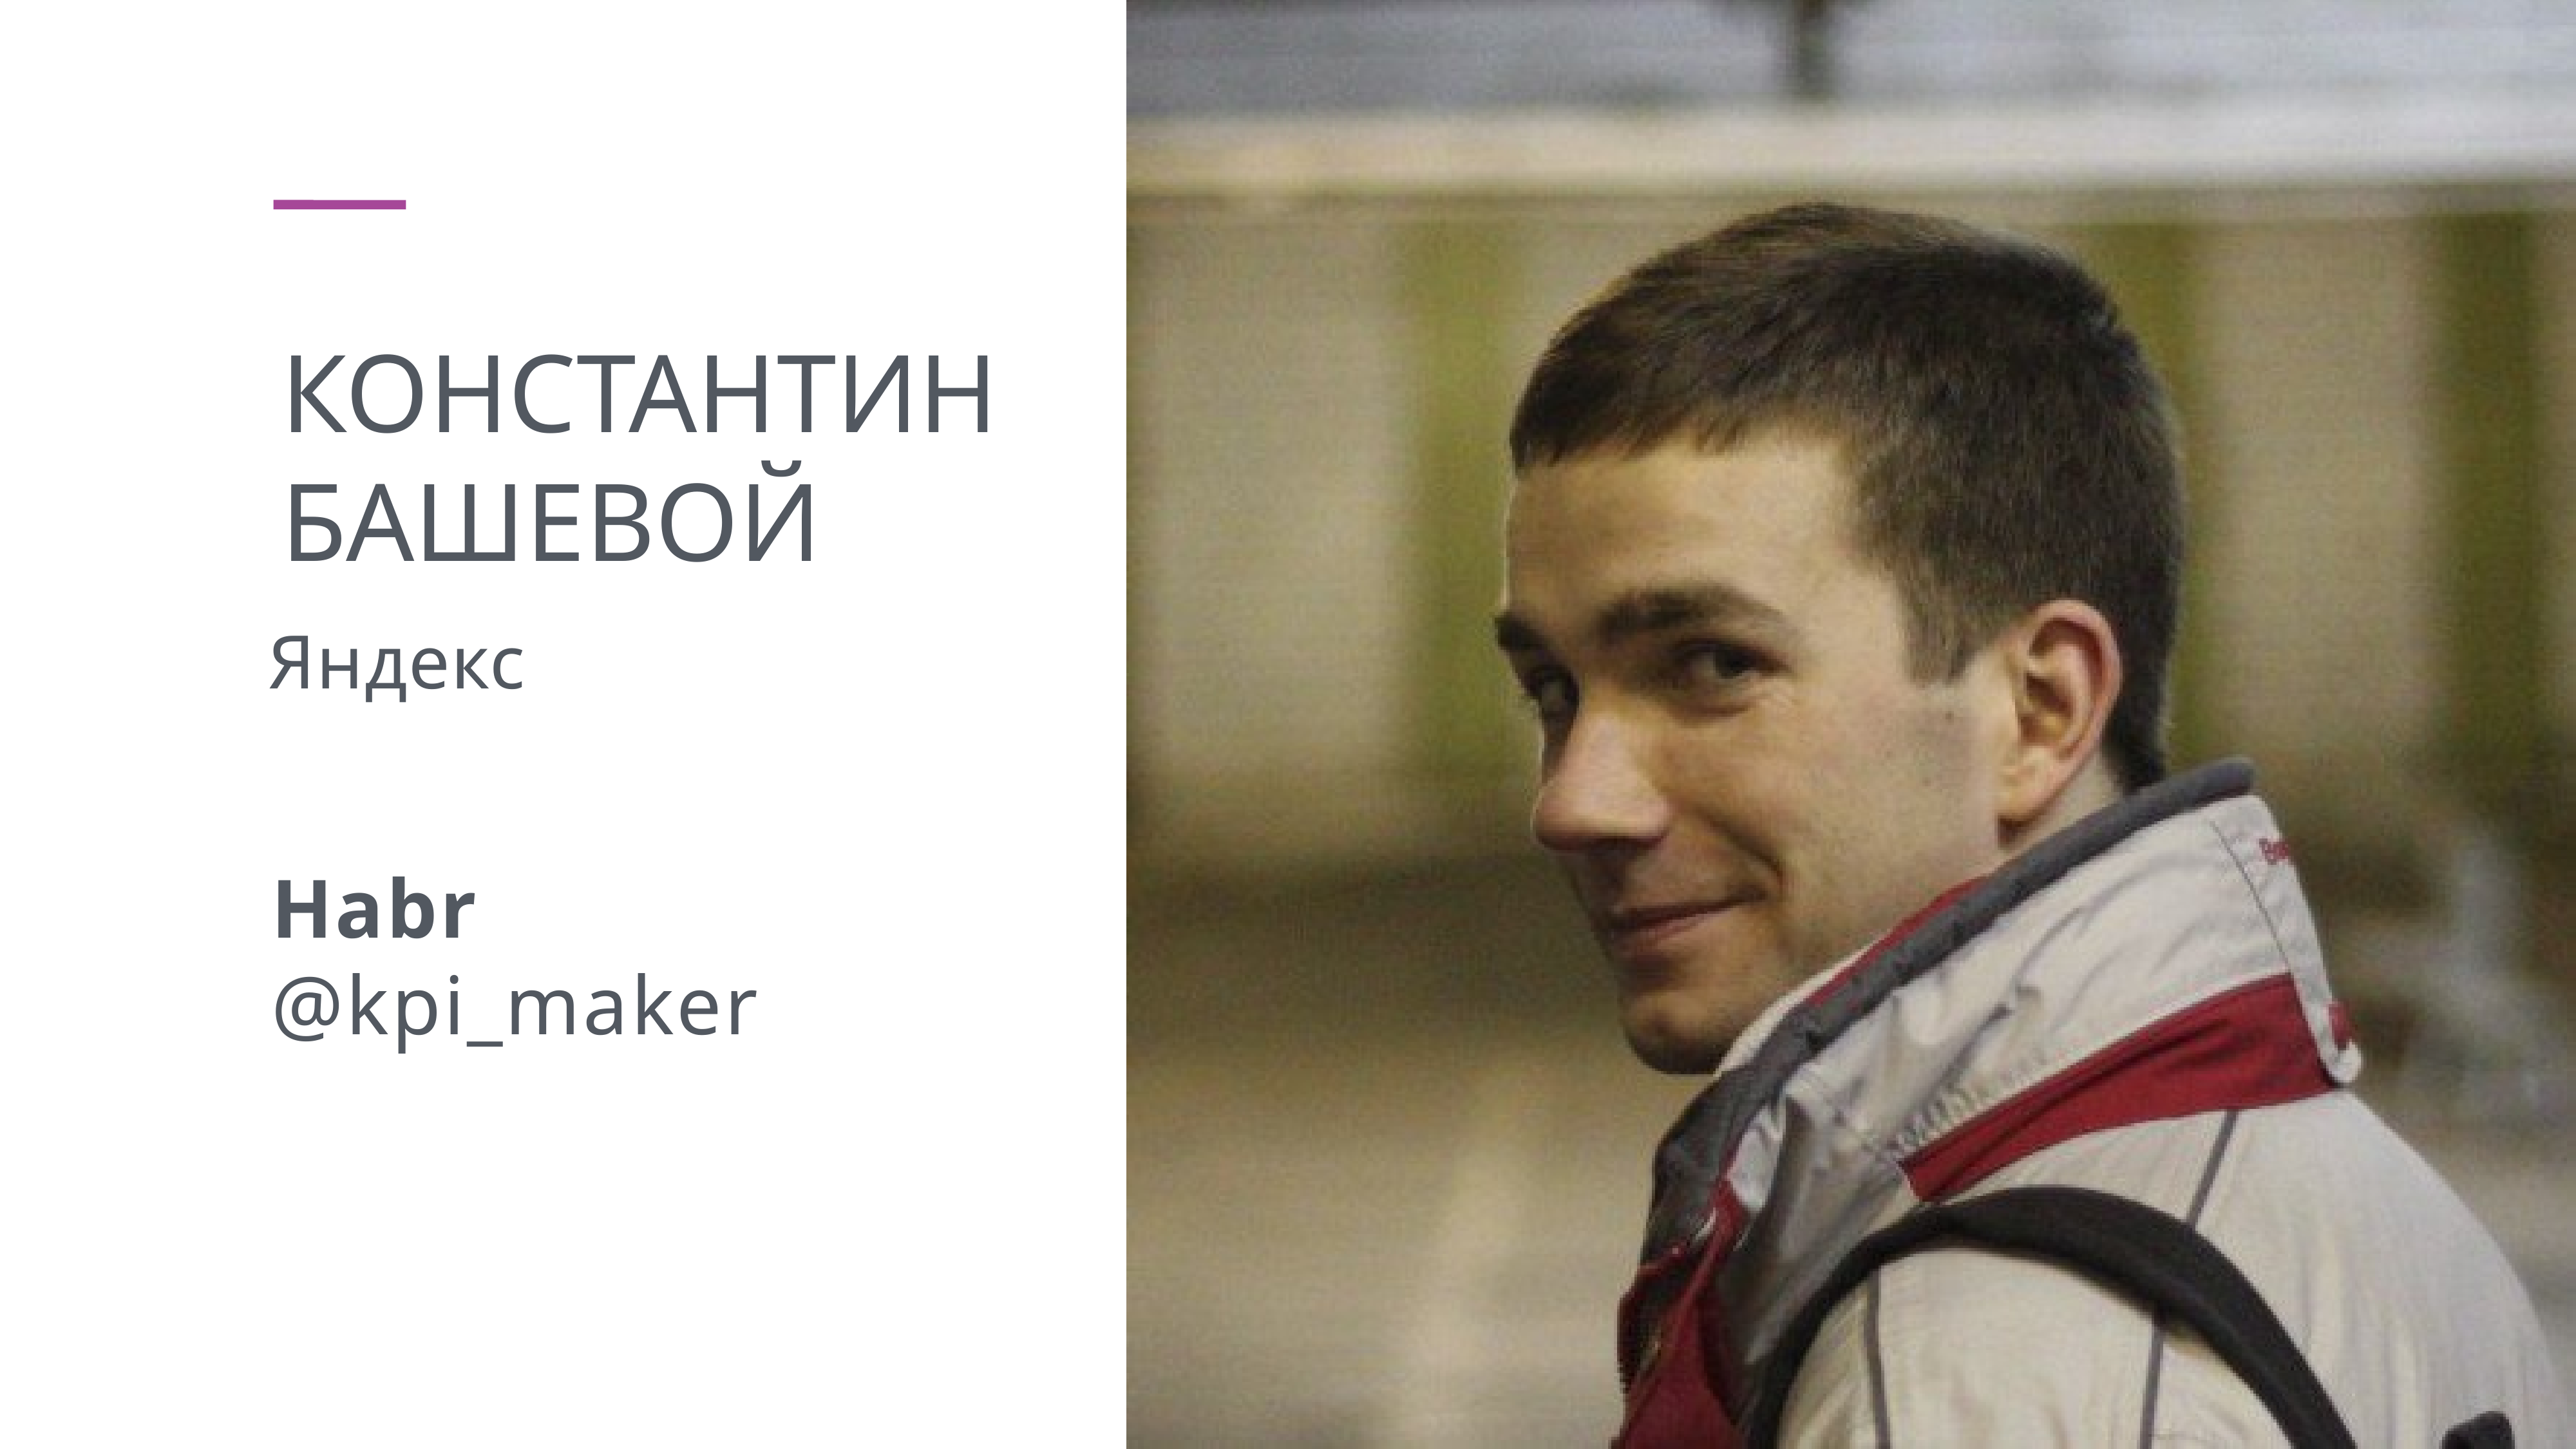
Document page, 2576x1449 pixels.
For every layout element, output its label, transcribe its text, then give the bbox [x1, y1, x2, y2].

picture [1126, 0, 2576, 1449]
text_box Habr @kpi_maker [265, 851, 981, 1056]
text_box Константин башевой [276, 319, 1032, 589]
text_box Яндекс [263, 574, 531, 709]
